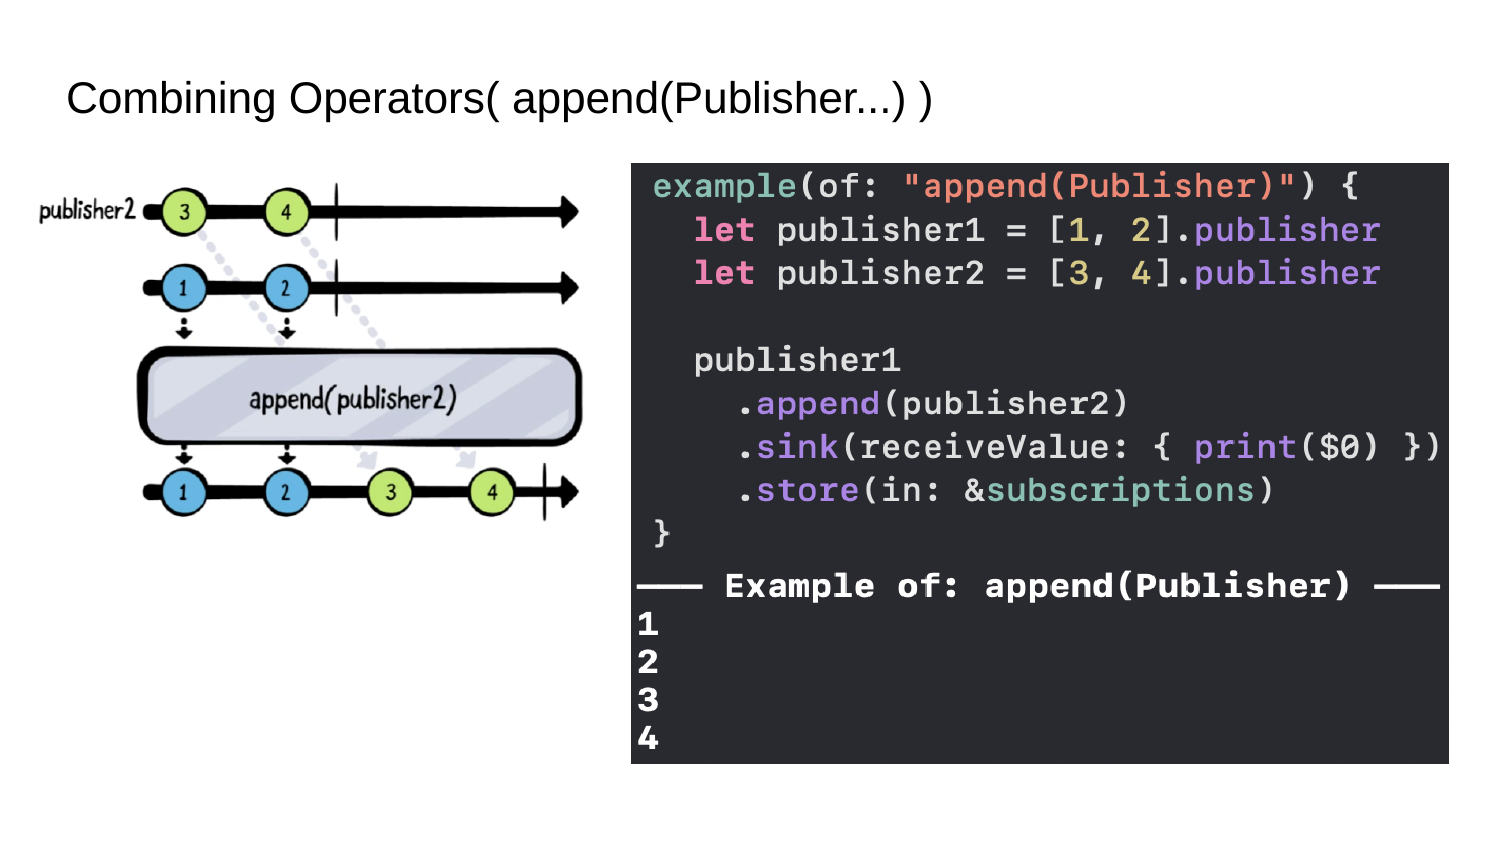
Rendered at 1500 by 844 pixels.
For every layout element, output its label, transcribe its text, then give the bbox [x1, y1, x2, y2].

title Combining Operators( append(Publisher...) ) [51, 44, 1449, 139]
picture [630, 163, 1450, 764]
picture [24, 163, 607, 534]
